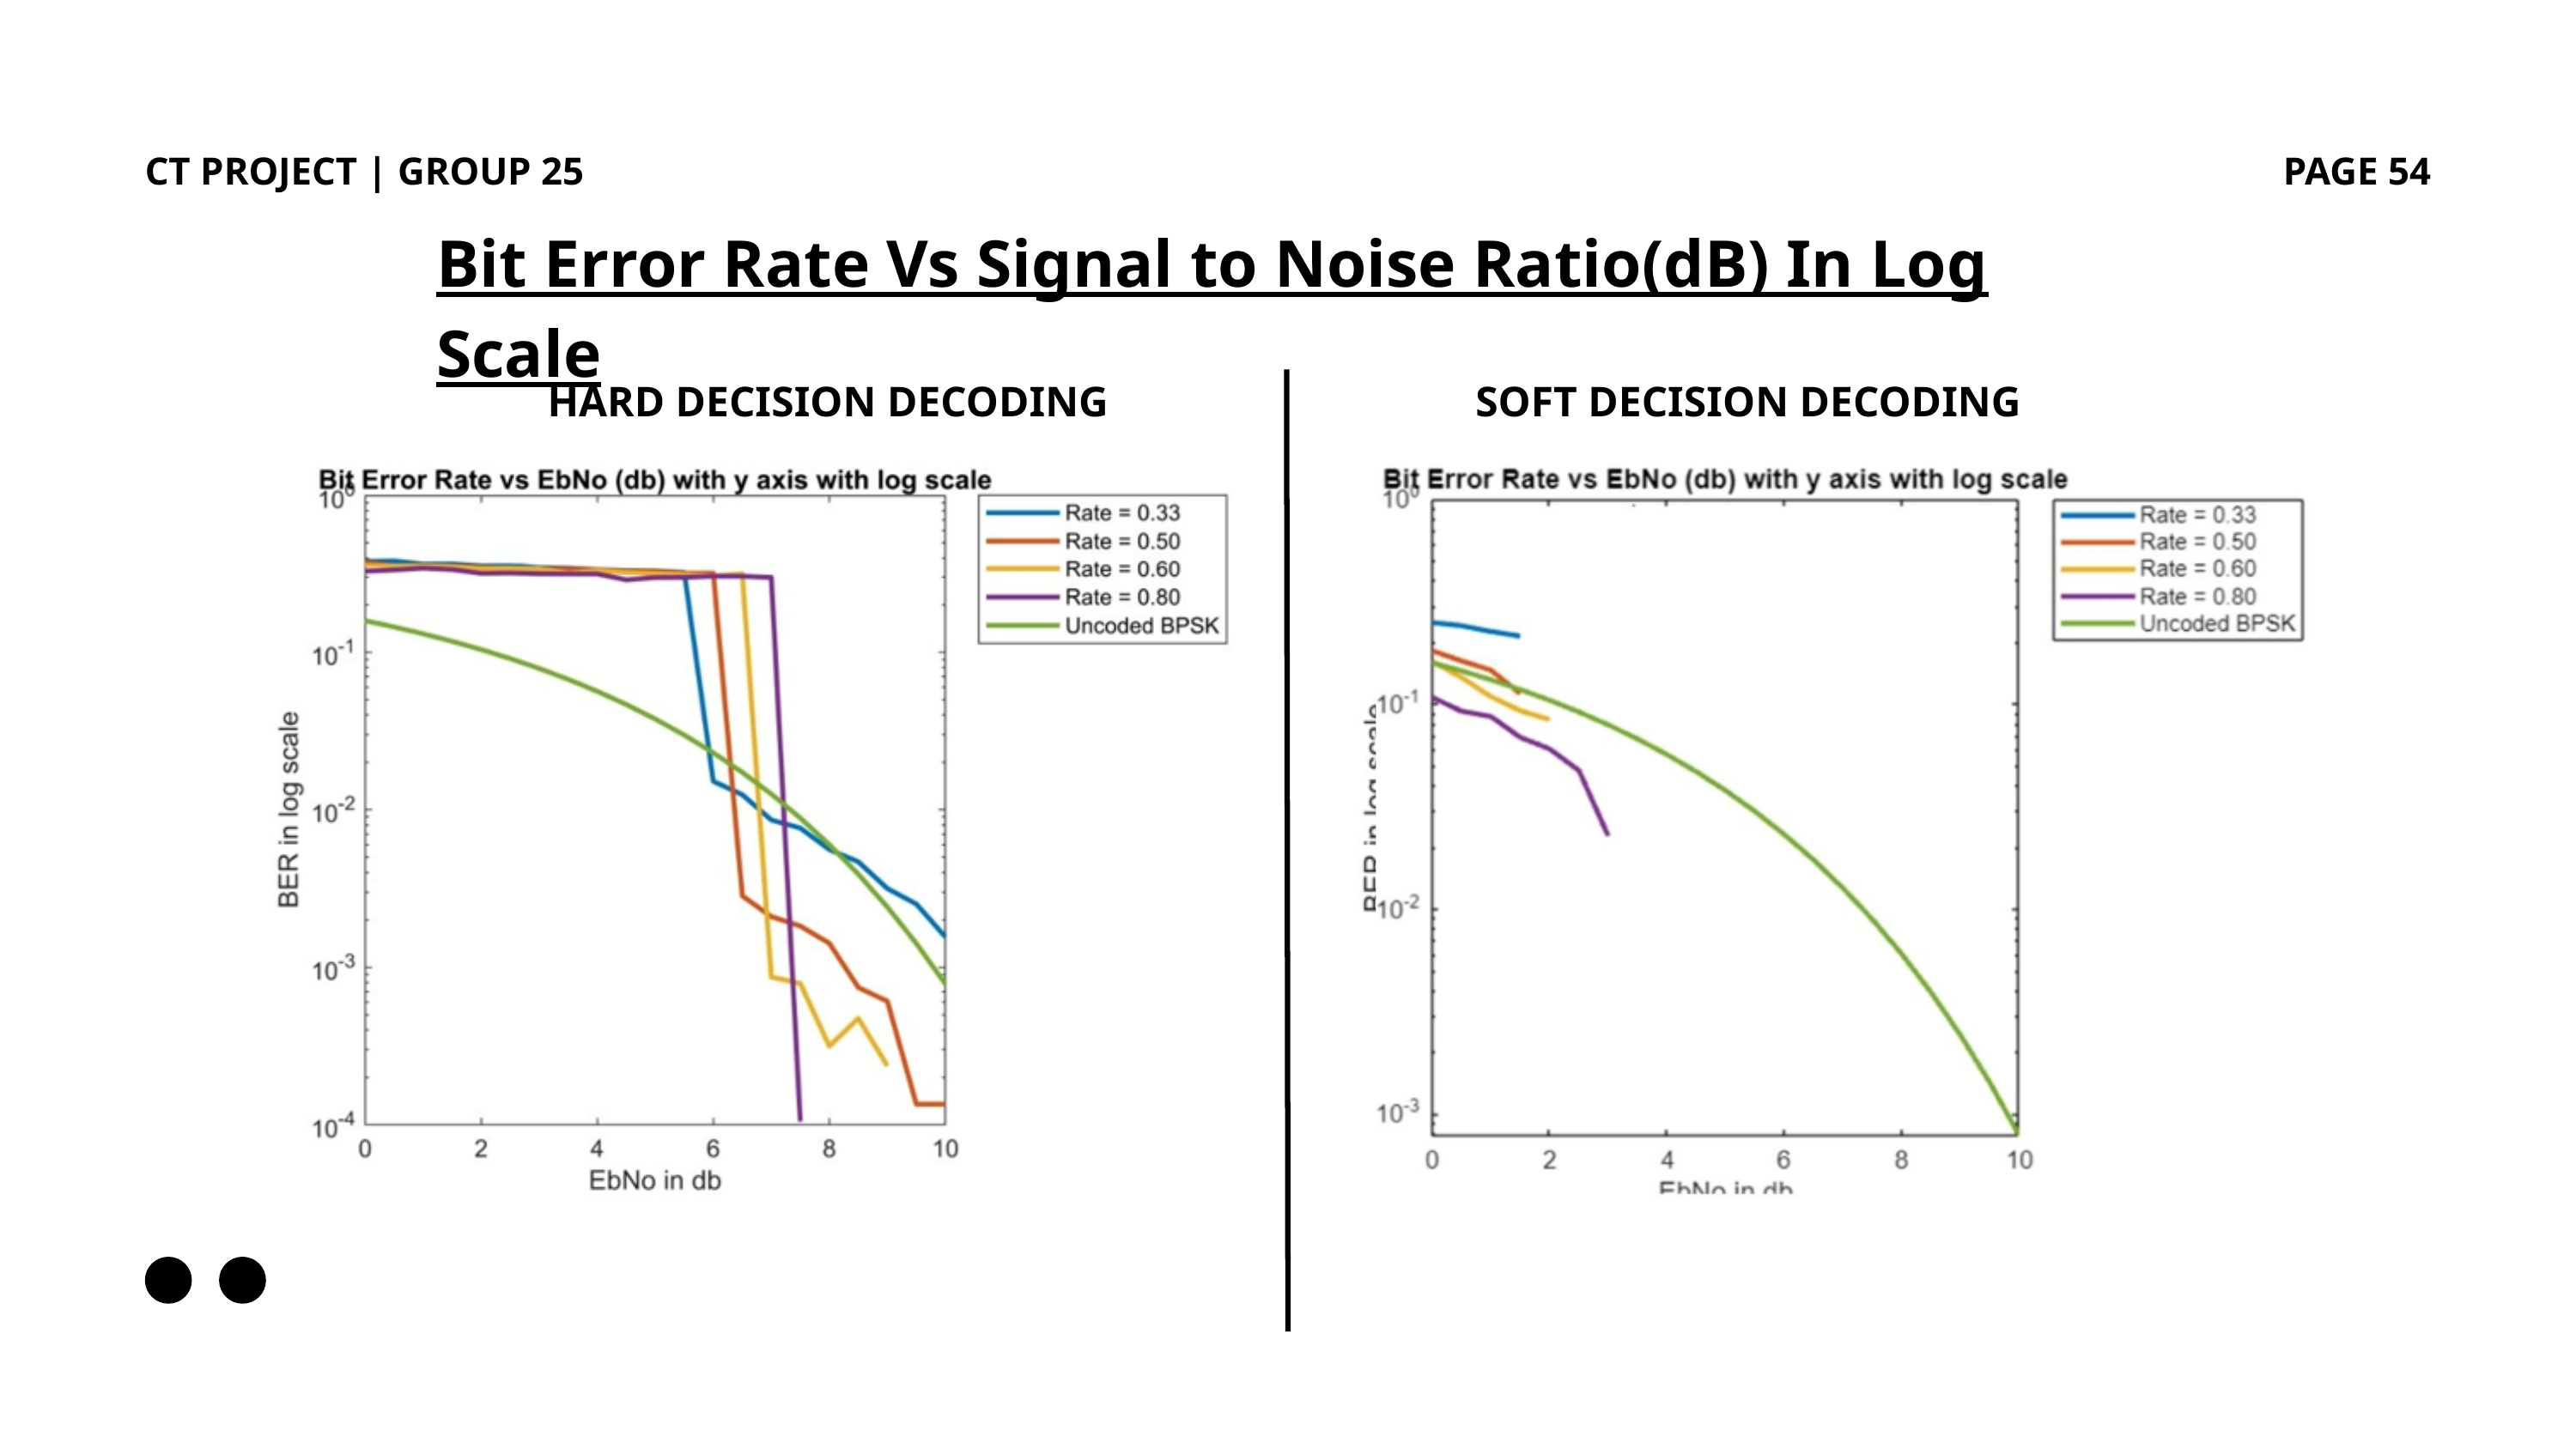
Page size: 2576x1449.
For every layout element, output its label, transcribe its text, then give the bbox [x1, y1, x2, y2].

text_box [1400, 359, 2097, 458]
text_box [265, 458, 1244, 1201]
text_box Bit Error Rate Vs Signal to Noise Ratio(dB) In Log Scale [436, 209, 2140, 391]
text_box [1350, 434, 1401, 1224]
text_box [463, 359, 1194, 458]
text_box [144, 1256, 267, 1304]
text_box [1376, 458, 2310, 1201]
text_box CT PROJECT | GROUP 25 [144, 139, 640, 192]
text_box PAGE 54 [2234, 139, 2432, 192]
